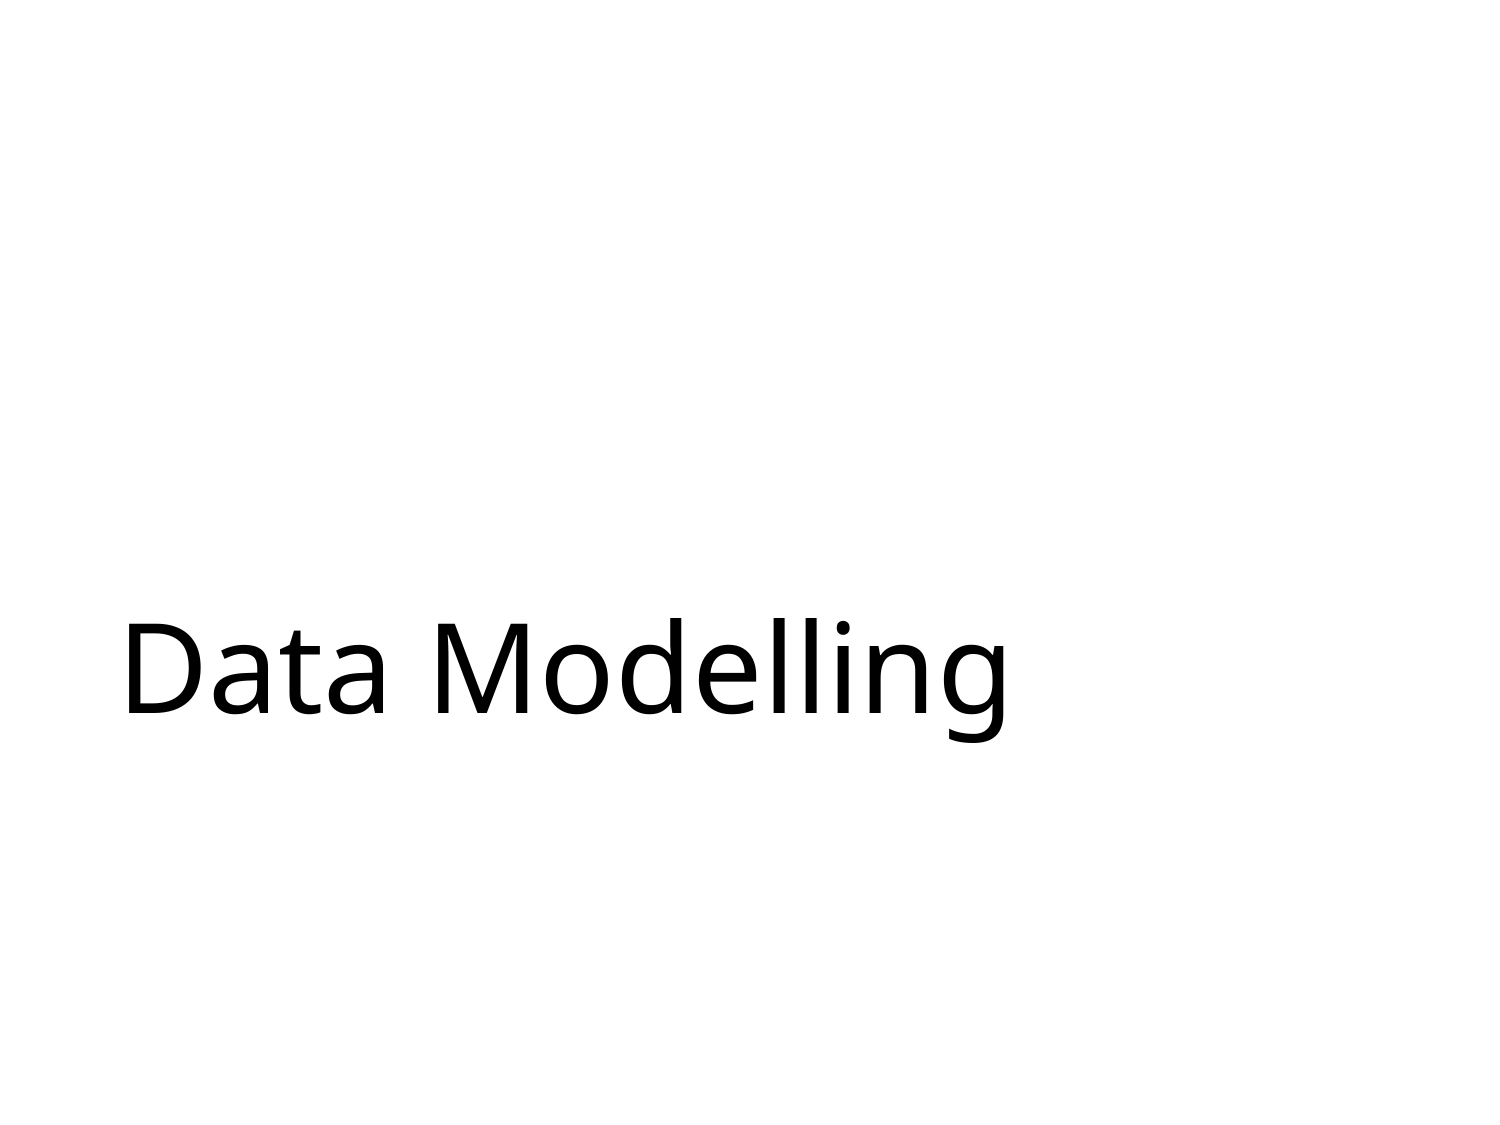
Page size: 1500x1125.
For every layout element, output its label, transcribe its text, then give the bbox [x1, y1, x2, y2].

title Data Modelling [102, 280, 1397, 749]
